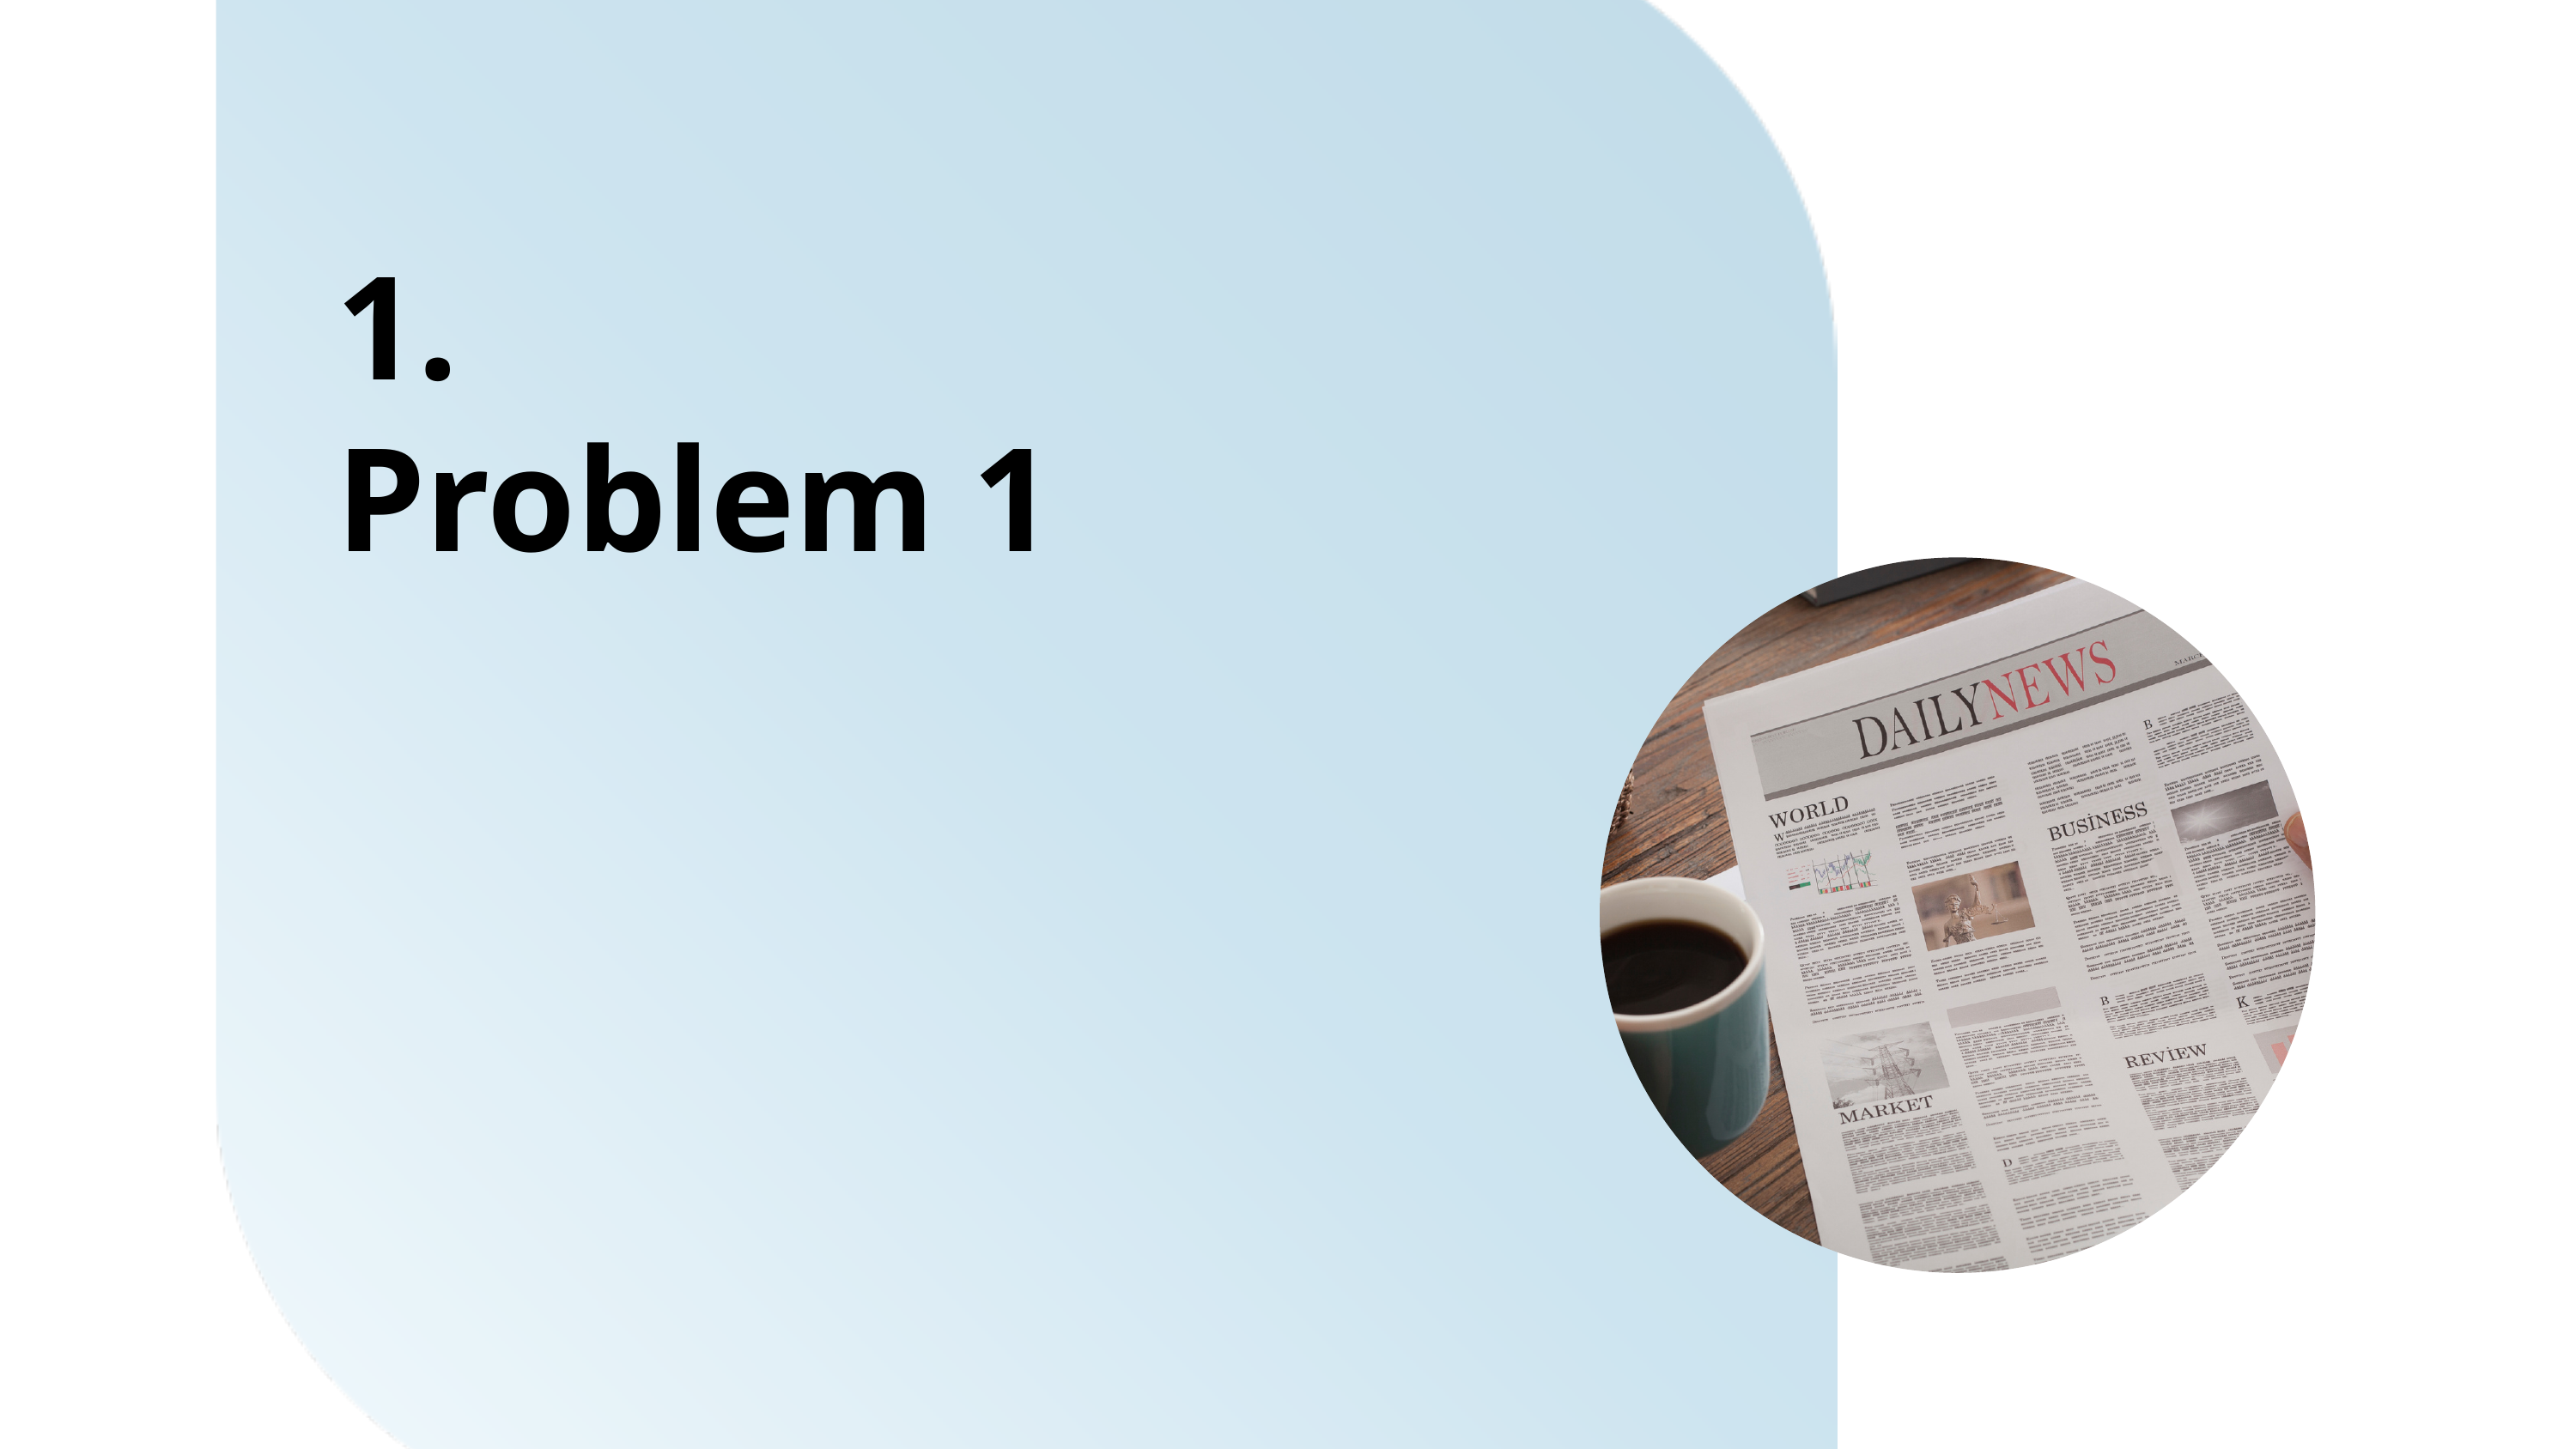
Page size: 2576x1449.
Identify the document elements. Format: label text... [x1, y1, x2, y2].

text_box [216, 0, 1838, 1449]
text_box 1. Problem 1 [336, 236, 1718, 580]
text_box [1599, 557, 2316, 1274]
